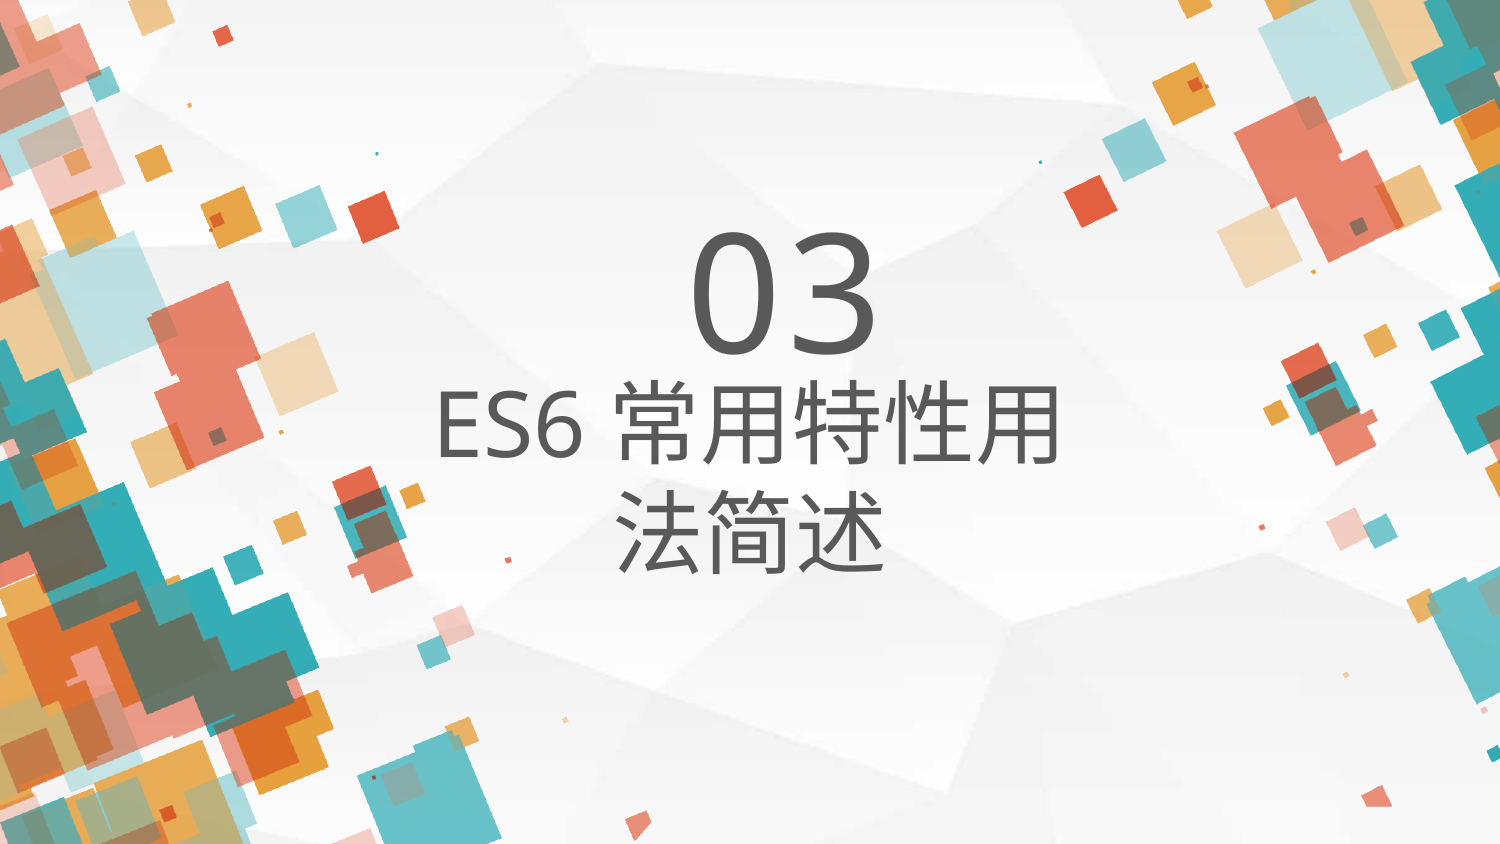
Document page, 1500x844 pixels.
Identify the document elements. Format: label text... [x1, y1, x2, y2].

text_box 03 [753, 179, 859, 365]
text_box ES6常用特性用法简述 [753, 365, 859, 586]
picture [0, 0, 1500, 844]
